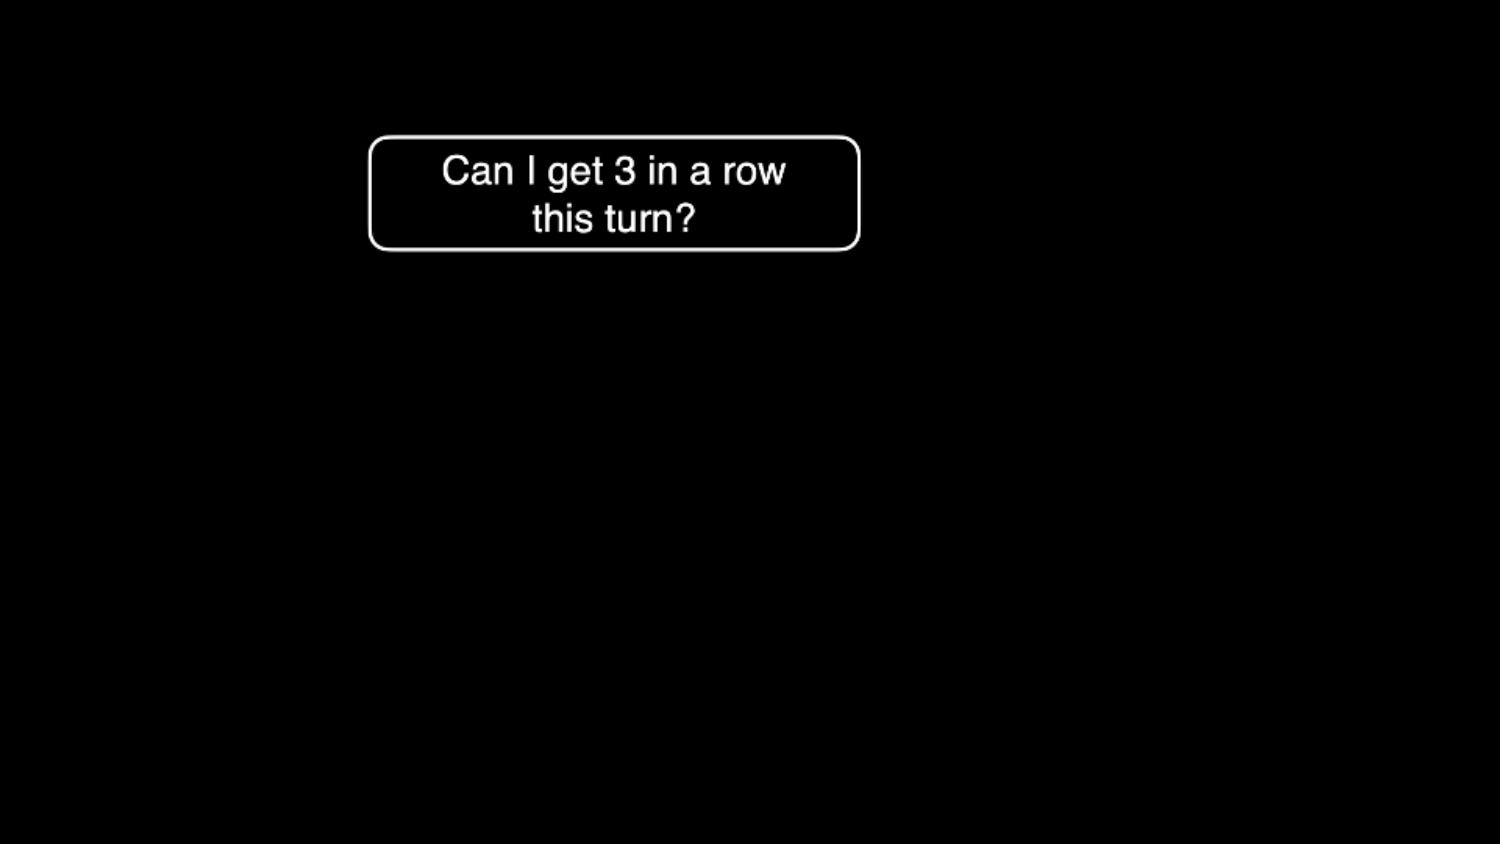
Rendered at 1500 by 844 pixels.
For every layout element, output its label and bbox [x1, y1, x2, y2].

picture [44, 24, 1456, 819]
